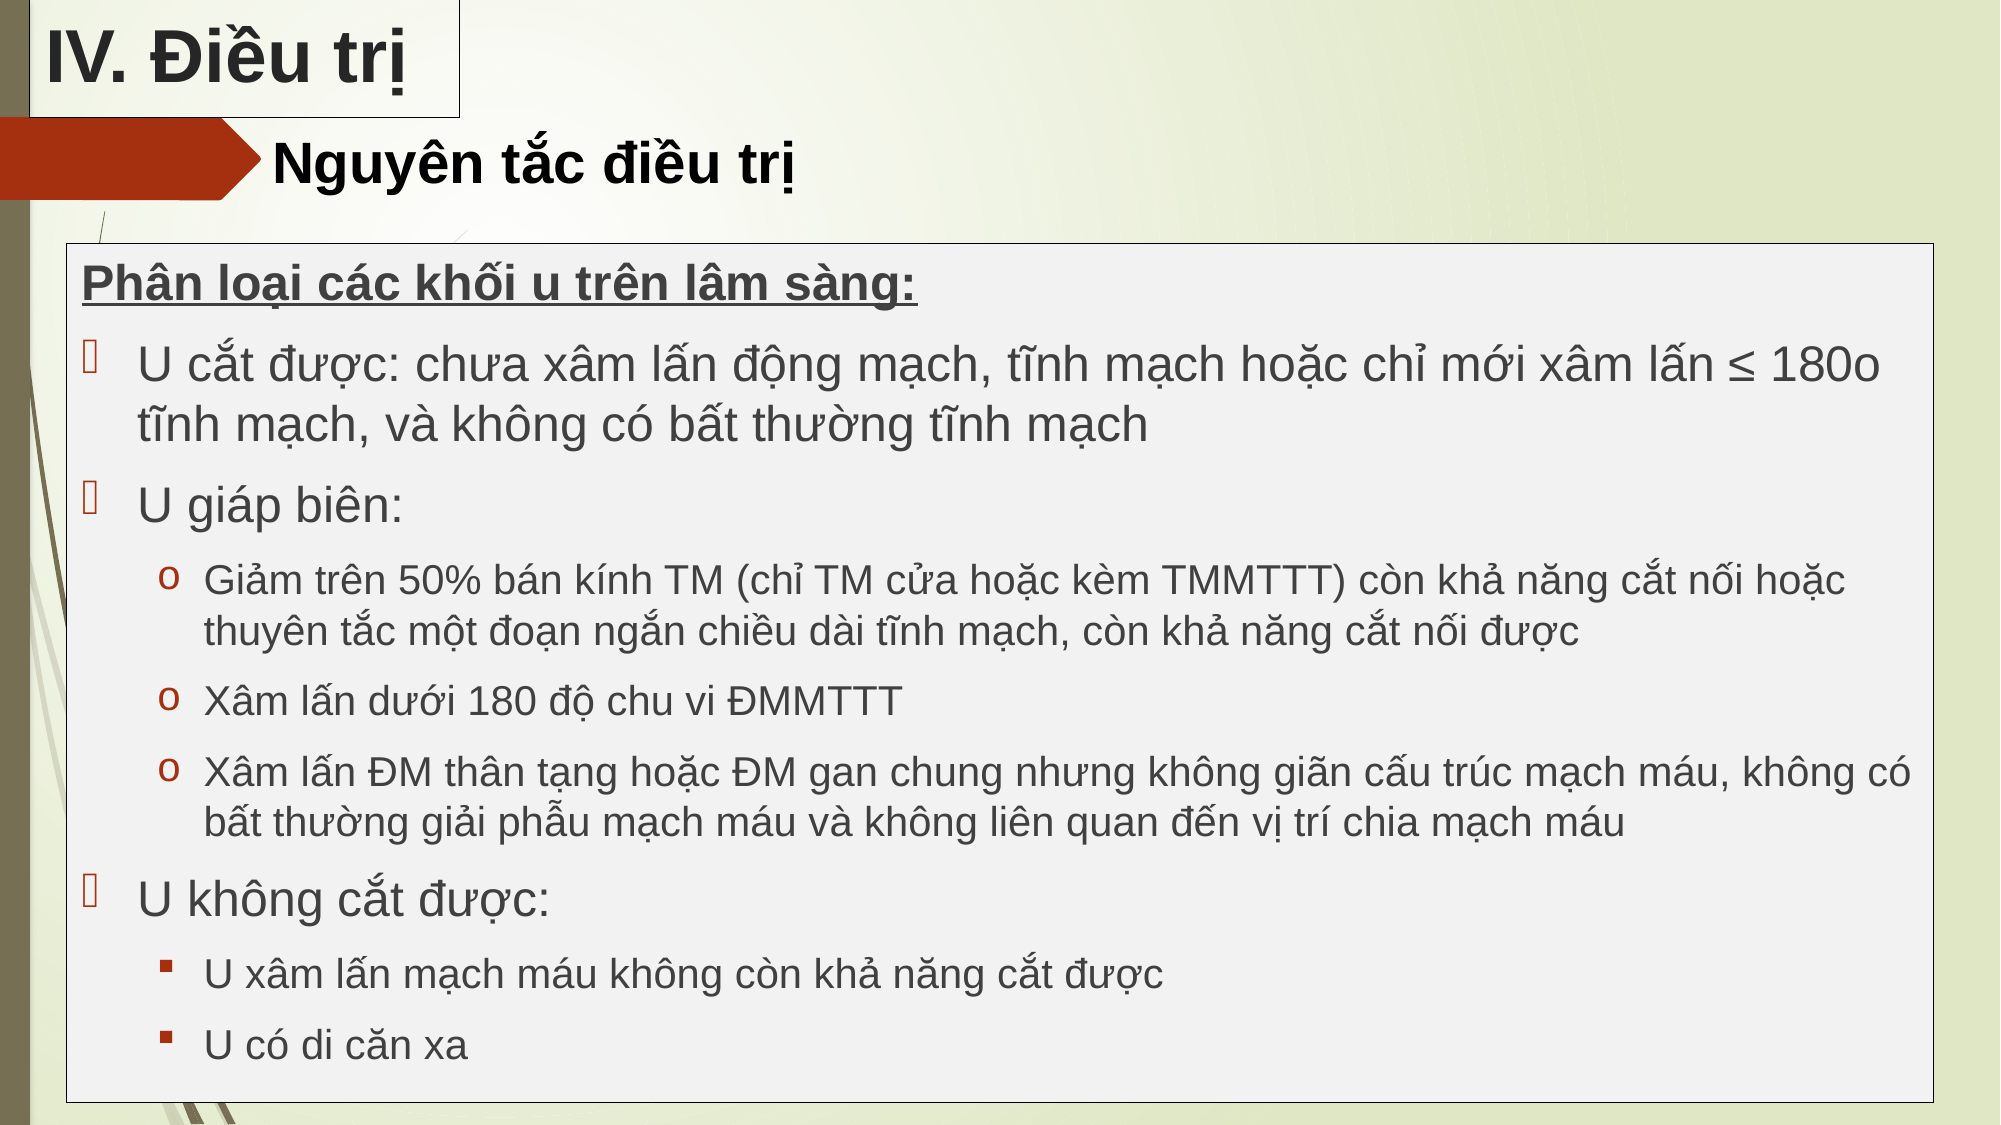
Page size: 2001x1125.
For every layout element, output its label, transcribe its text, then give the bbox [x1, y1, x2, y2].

list Phân loại các khối u trên lâm sàng: U cắt được: chưa xâm lấn động mạch, tĩnh mạch hoặc chỉ mới xâm lấn ≤ 180o tĩnh mạch, và không có bất thường tĩnh mạch U giáp biên: Giảm trên 50% bán kính TM (chỉ TM cửa hoặc kèm TMMTTT) còn khả năng cắt nối hoặc thuyên tắc một đoạn ngắn chiều dài tĩnh mạch, còn khả năng cắt nối được Xâm lấn dưới 180 độ chu vi ĐMMTTT Xâm lấn ĐM thân tạng hoặc ĐM gan chung nhưng không giãn cấu trúc mạch máu, không có bất thường giải phẫu mạch máu và không liên quan đến vị trí chia mạch máu U không cắt được: U xâm lấn mạch máu không còn khả năng cắt được U có di căn xa [66, 243, 1934, 1103]
text_box Nguyên tắc điều trị [257, 117, 900, 203]
text_box IV. Điều trị [29, 0, 460, 118]
